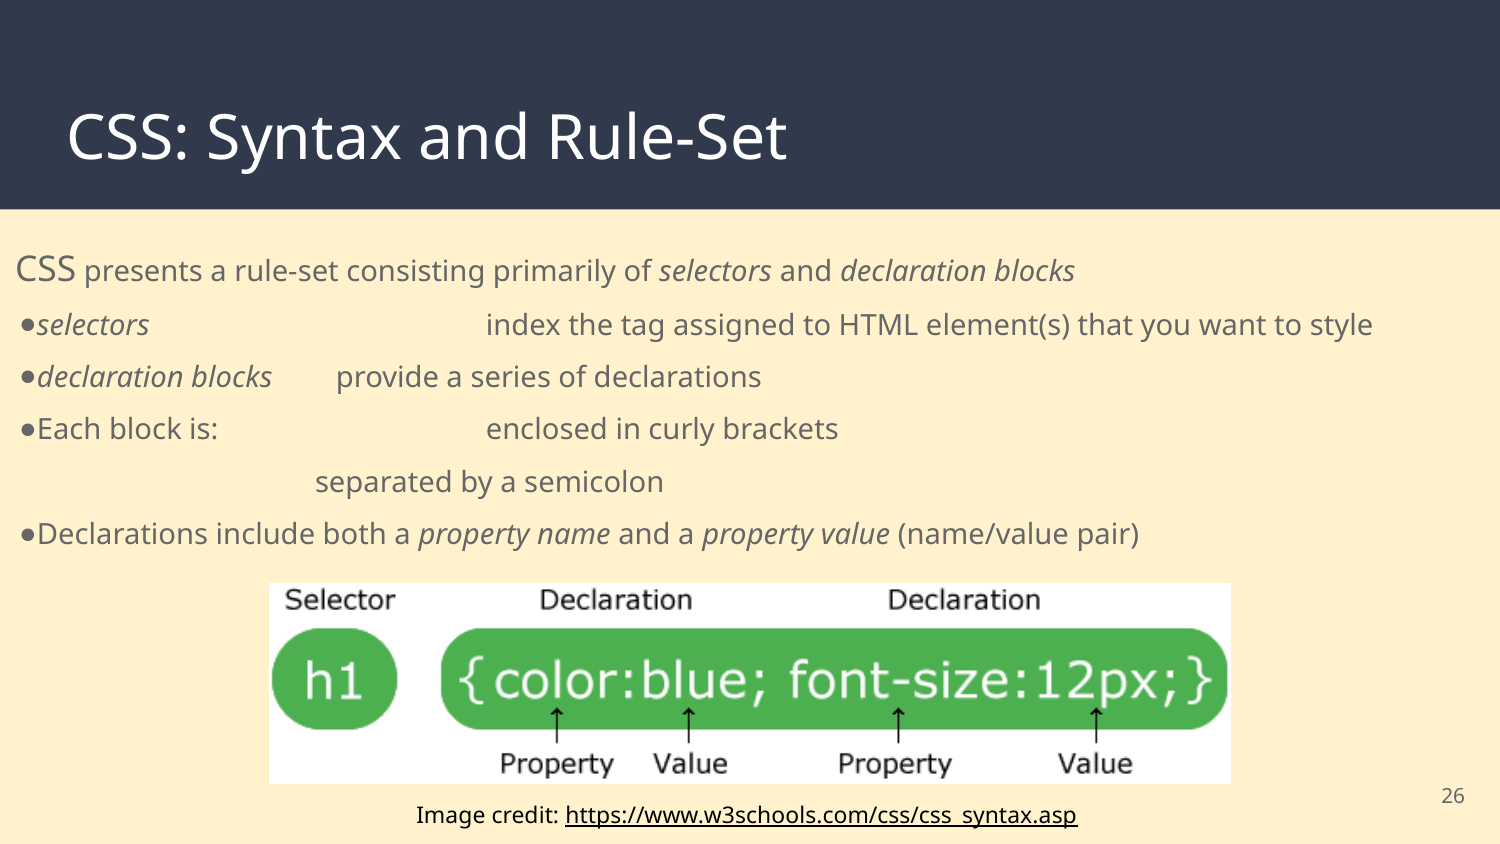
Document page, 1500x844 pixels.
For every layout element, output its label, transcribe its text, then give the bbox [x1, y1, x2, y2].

list CSS presents a rule-set consisting primarily of selectors and declaration blocks selectors index the tag assigned to HTML element(s) that you want to style declaration blocks provide a series of declarations Each block is: enclosed in curly brackets separated by a semicolon Declarations include both a property name and a property value (name/value pair) [0, 209, 1500, 841]
picture [269, 582, 1231, 785]
text_box Image credit: https://www.w3schools.com/css/css_syntax.asp [100, 793, 1400, 844]
slide_number ‹#› [1389, 764, 1480, 830]
title CSS: Syntax and Rule-Set [51, 82, 1500, 185]
